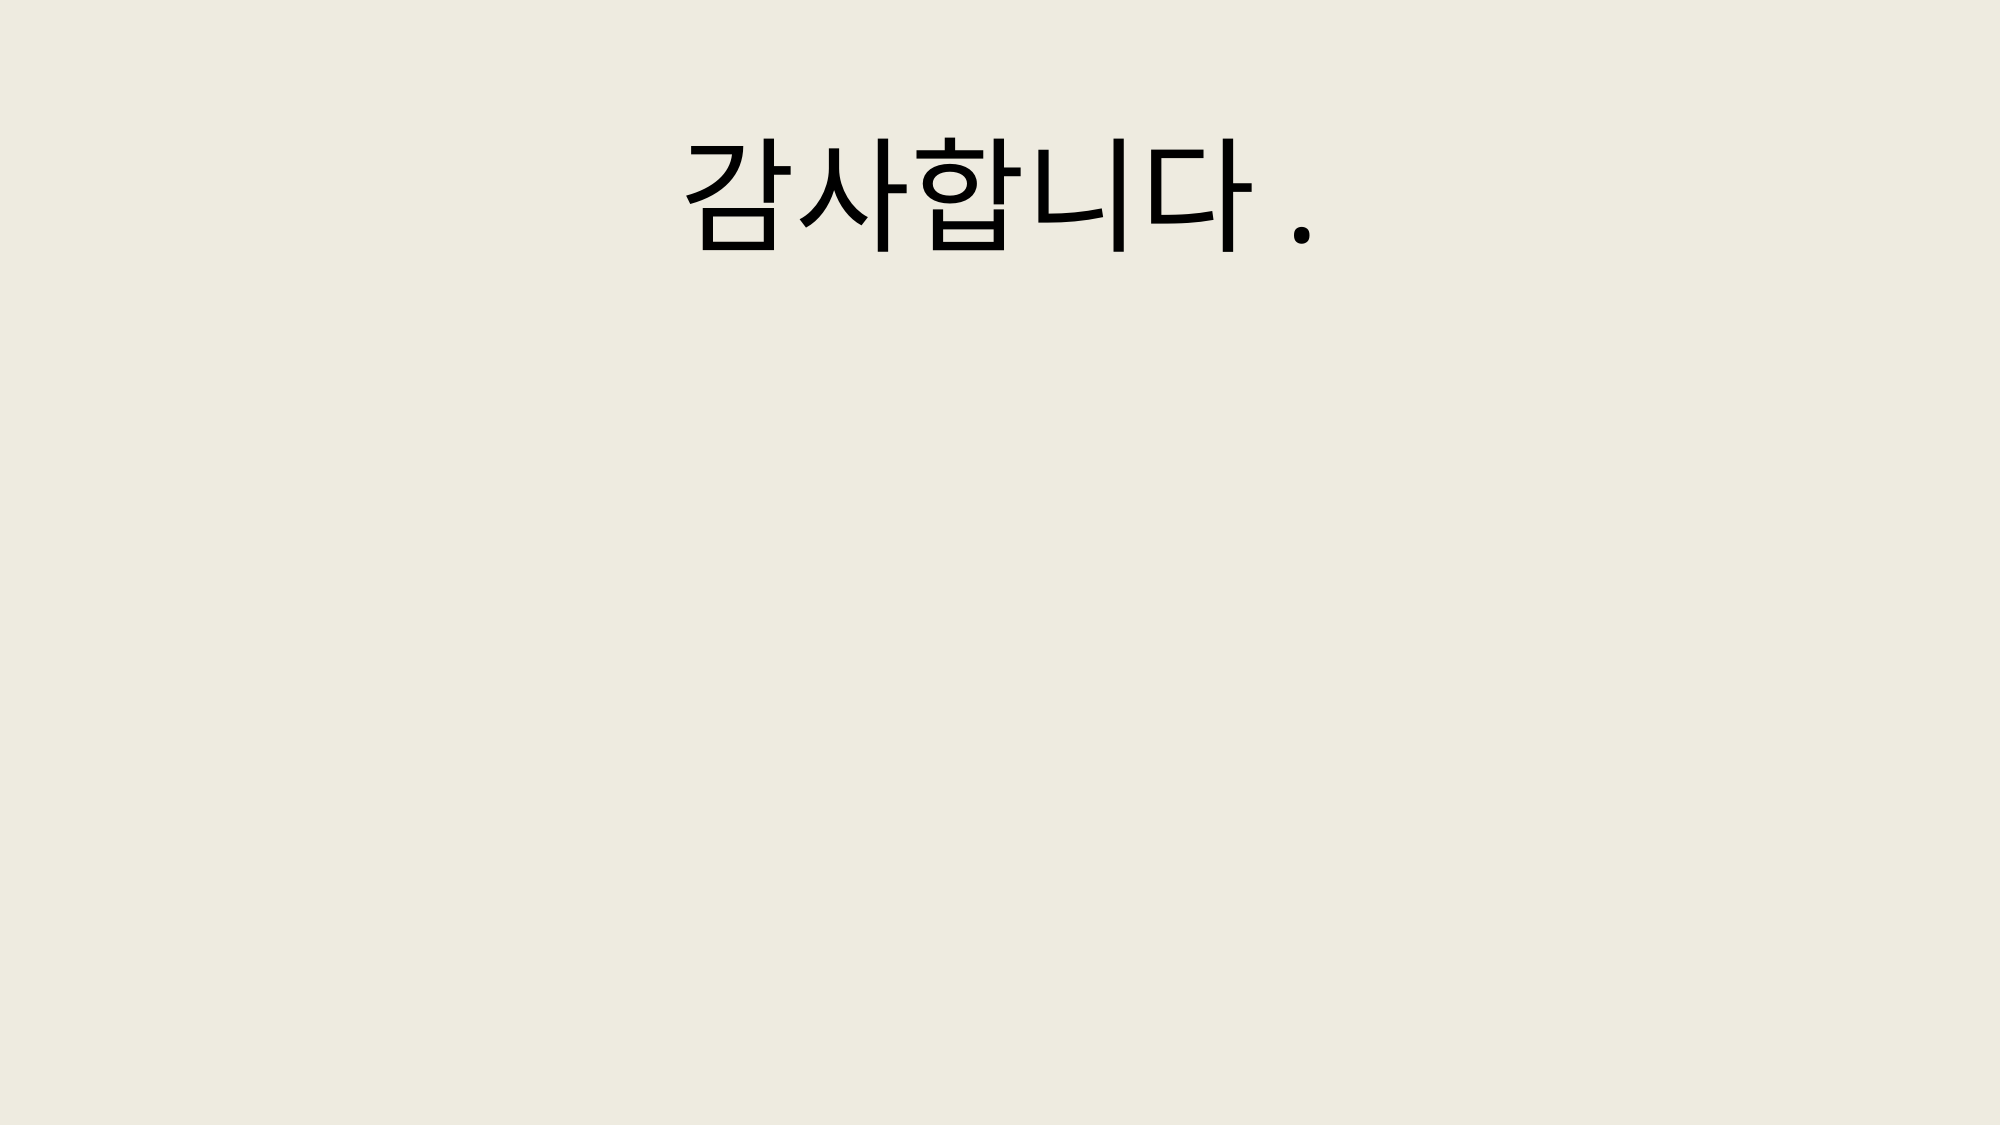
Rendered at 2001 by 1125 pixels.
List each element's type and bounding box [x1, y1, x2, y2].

text_box [0, 0, 2000, 1125]
